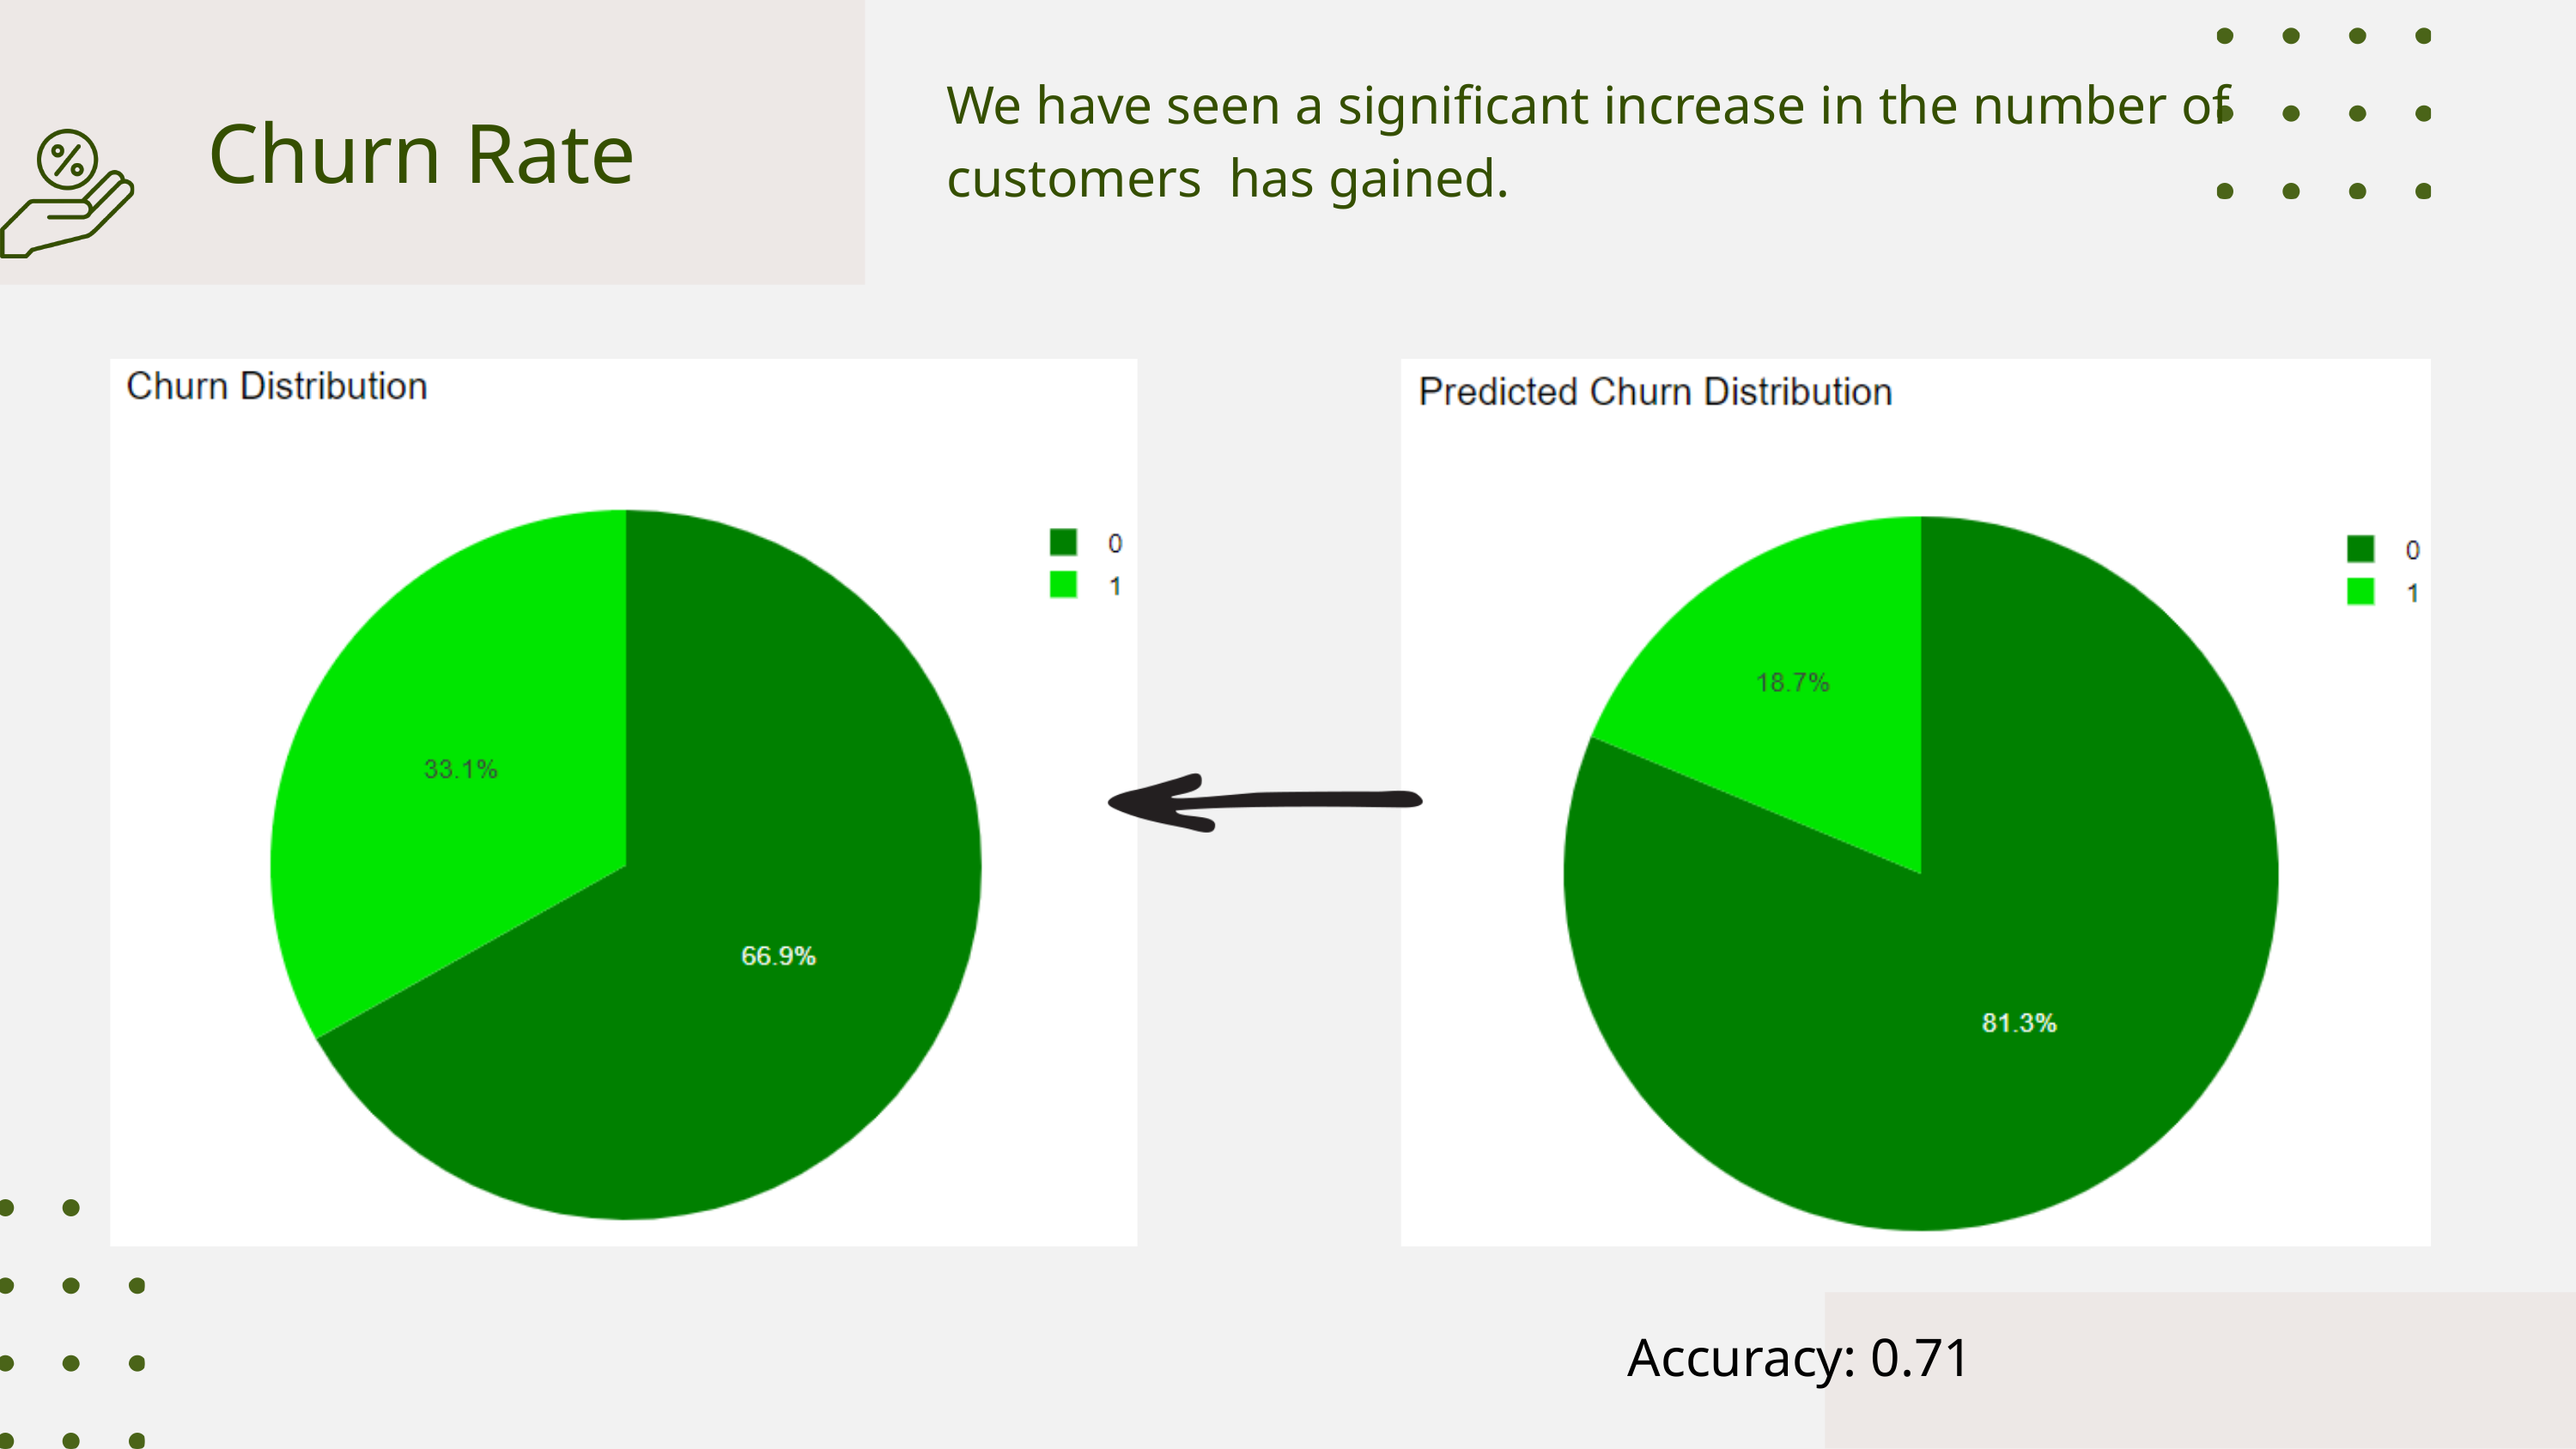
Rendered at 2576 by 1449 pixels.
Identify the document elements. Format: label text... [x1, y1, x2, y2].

text_box Churn Rate [110, 85, 755, 200]
text_box [2216, 0, 2432, 199]
text_box [0, 129, 135, 258]
text_box [1400, 359, 2432, 1246]
text_box We have seen a significant increase in the number of customers has gained. [946, 62, 2246, 208]
text_box [0, 0, 866, 285]
text_box Accuracy: 0.71 [1627, 1314, 2205, 1387]
text_box [110, 359, 1138, 1246]
text_box [0, 1199, 145, 1449]
text_box [1825, 1292, 2576, 1449]
text_box [1095, 767, 1435, 839]
